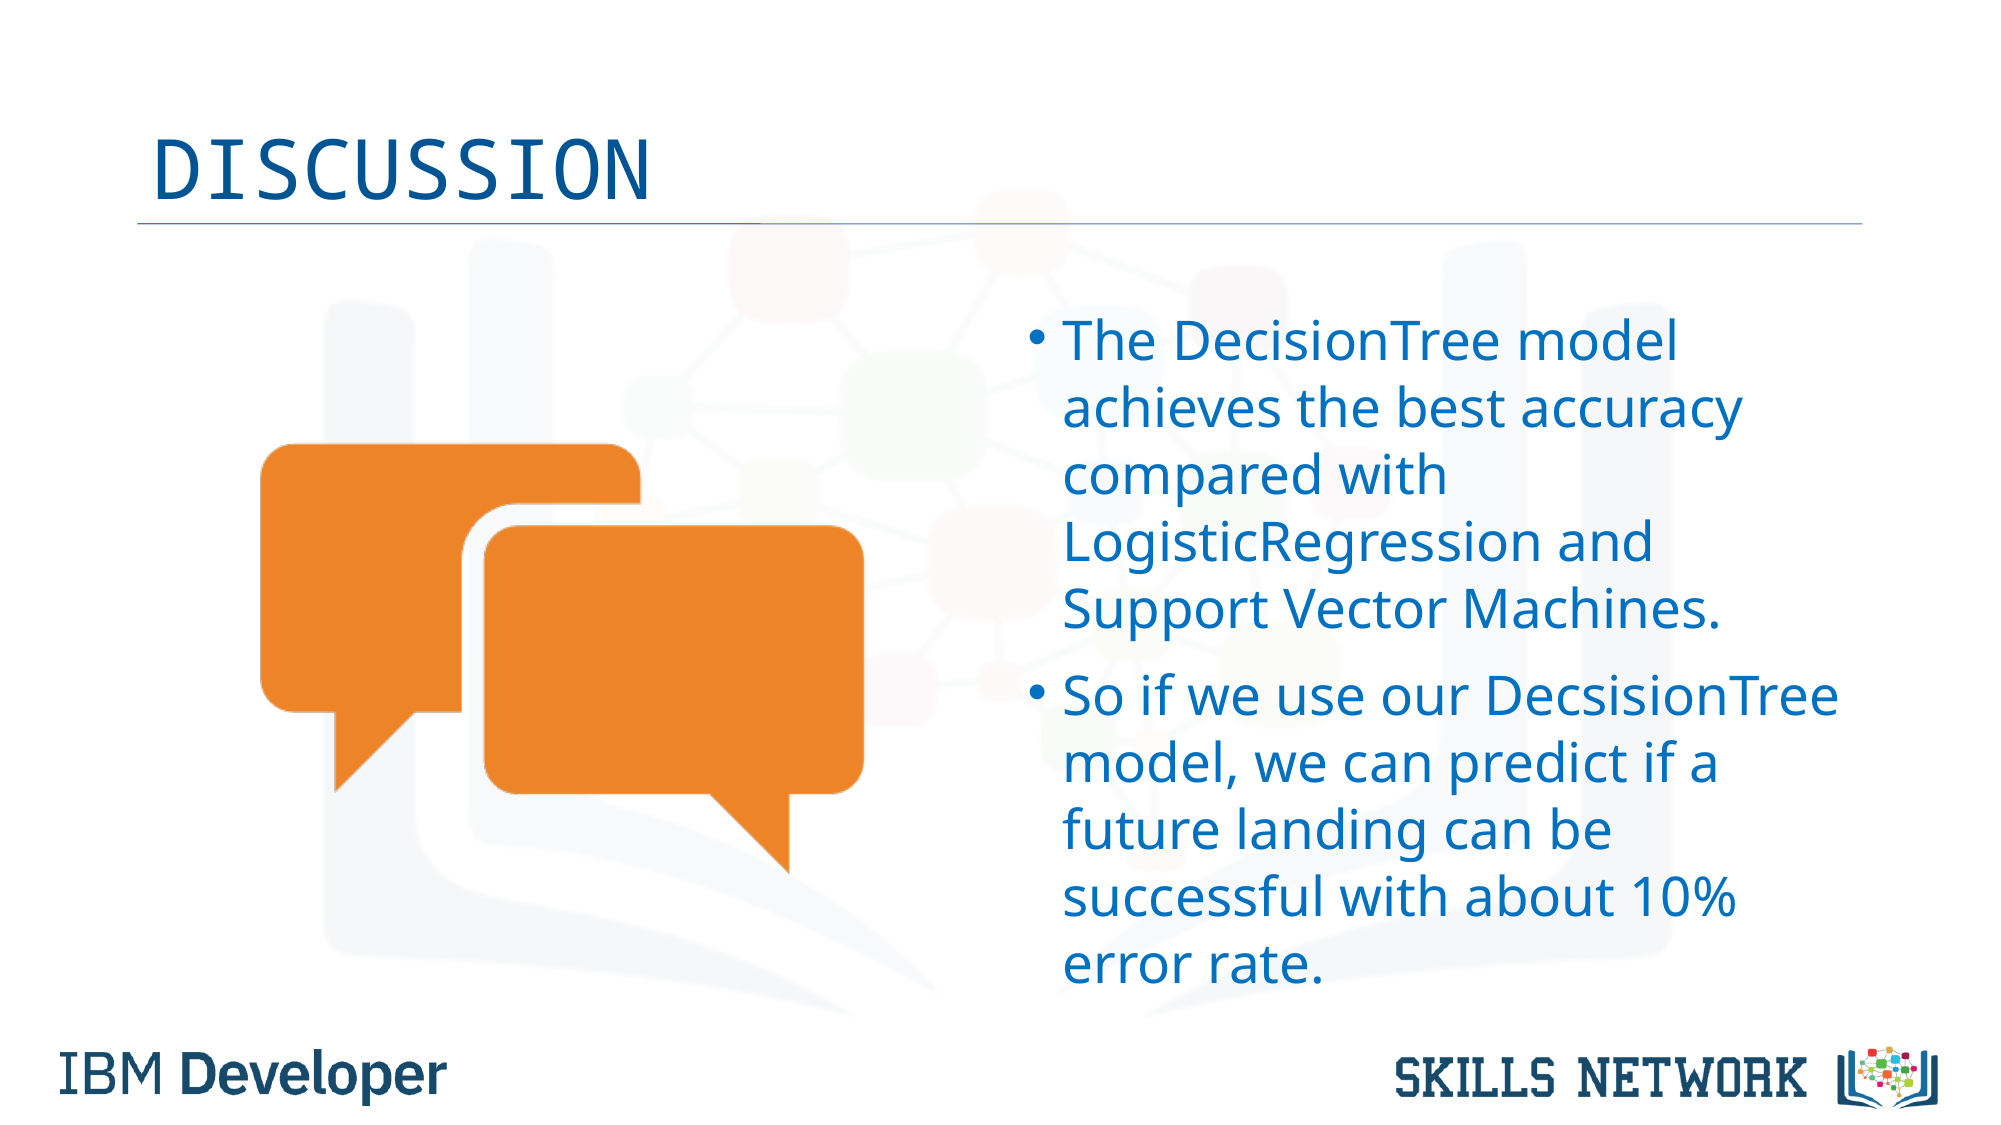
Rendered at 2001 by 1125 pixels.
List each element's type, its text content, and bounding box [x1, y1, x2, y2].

list The DecisionTree model achieves the best accuracy compared with LogisticRegression and Support Vector Machines. So if we use our DecsisionTree model, we can predict if a future landing can be successful with about 10% error rate. [1012, 299, 1863, 1014]
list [205, 299, 920, 1014]
picture [1390, 1045, 1945, 1111]
title DISCUSSION [137, 59, 1863, 278]
picture [55, 1045, 459, 1108]
